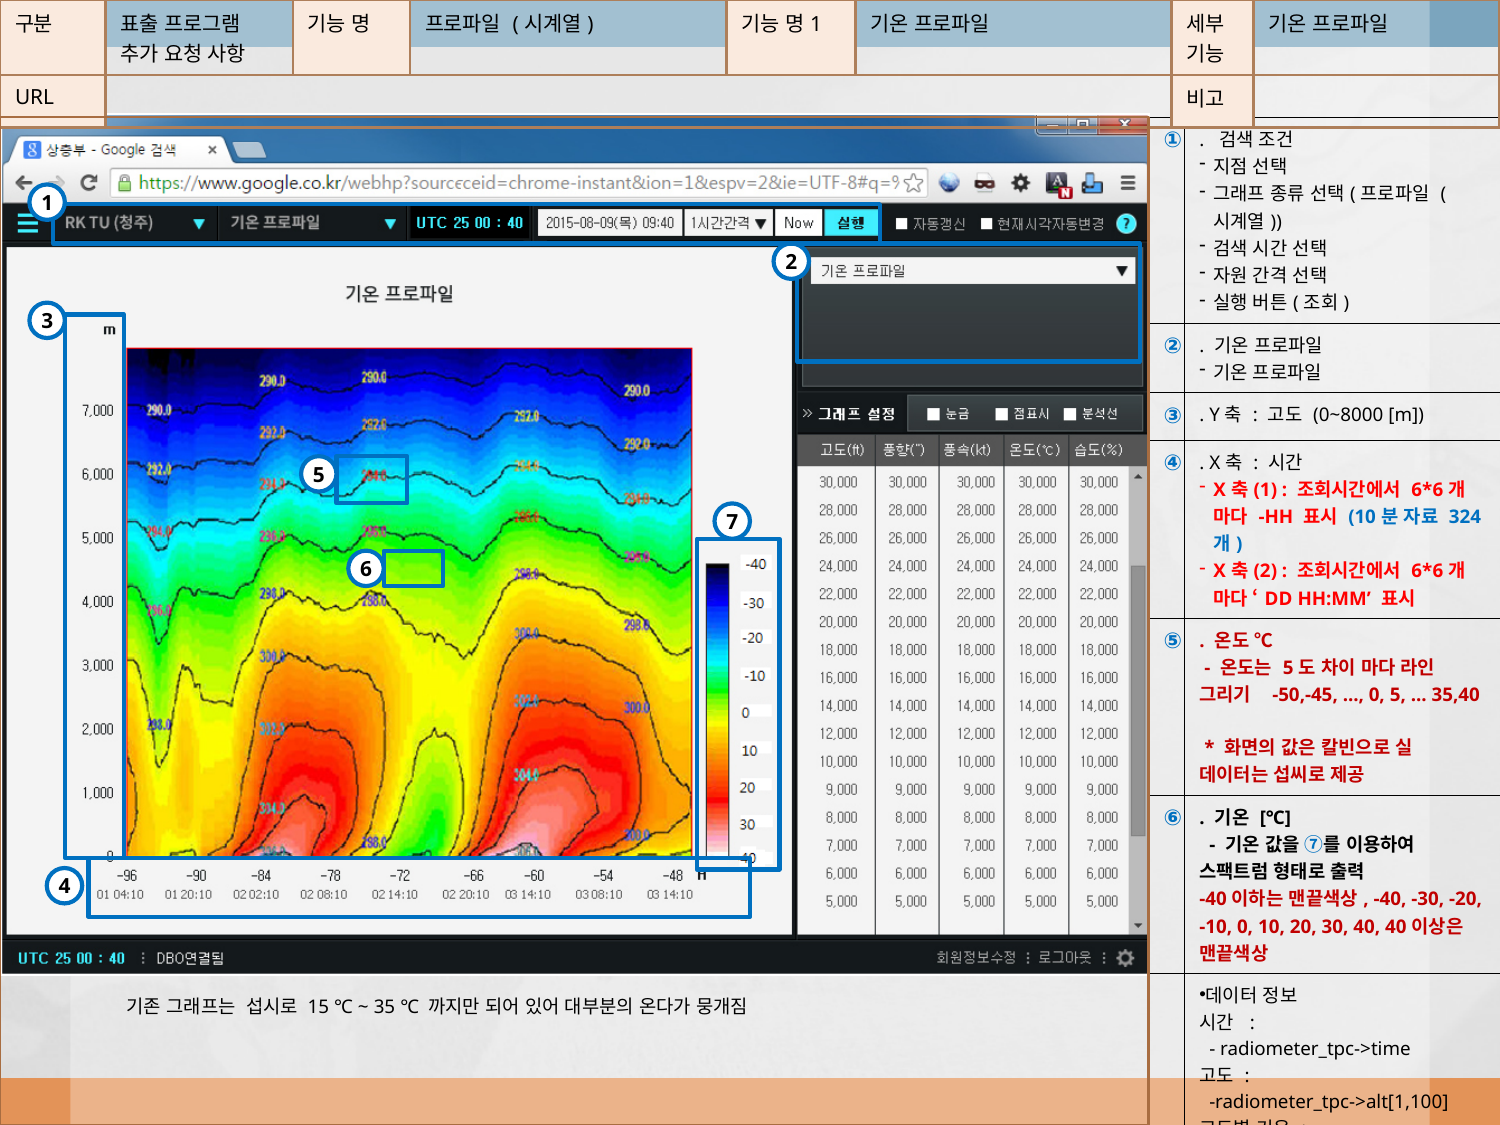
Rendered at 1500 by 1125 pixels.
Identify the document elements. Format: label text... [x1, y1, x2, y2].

table_cell 데이터 정보 시간 : - radiometer_tpc->time 고도 : -radiometer_tpc->alt[1,100] 고도별 기온 : -radiometer_tpc->tp[1,100] [1185, 974, 1500, 1125]
table_cell . 온도 ℃ - 온도는 5도 차이 마다 라인 그리기 -50,-45, ..., 0, 5, ... 35,40 * 화면의 값은 칼빈으로 실 데이터는 섭씨로 제공 [1185, 619, 1500, 795]
table_header 프로파일 (시계열) [411, 1, 725, 74]
table_cell . X축 : 시간 X축(1) : 조회시간에서 6*6개 마다 -HH 표시 (10분 자료 324개) X축(2) : 조회시간에서 6*6개 마다 ‘DD HH:MM’ 표시 [1185, 441, 1500, 618]
table_header 기온 프로파일 [1255, 1, 1498, 74]
table_header . 검색 조건 지점 선택 그래프 종류 선택(프로파일 (시계열)) 검색 시간 선택 자원 간격 선택 실행 버튼(조회) [1185, 129, 1500, 323]
table_cell ③ [1151, 393, 1184, 440]
table_cell URL [1, 76, 104, 110]
text_box 기존 그래프는 섭시로 15 ℃ ~ 35 ℃ 까지만 되어 있어 대부분의 온다가 뭉개짐 [112, 987, 863, 1048]
table_cell [1255, 76, 1498, 126]
table_cell ⑤ [1151, 619, 1184, 795]
text_box [0, 976, 1150, 1125]
table_header 구분 [1, 1, 104, 74]
table_header 기능 명1 [728, 1, 854, 74]
table_cell . Y축 : 고도 (0~8000 [m]) [1185, 393, 1500, 440]
table_cell [1150, 974, 1184, 1125]
picture [0, 113, 1150, 976]
text_box [734, 18, 766, 57]
table_cell 비고 [1173, 76, 1252, 126]
table_header 표출 프로그램 추가 요청 사항 [107, 1, 292, 74]
table_cell ② [1151, 324, 1184, 392]
table_cell [107, 76, 1170, 126]
table_header 세부 기능 [1173, 1, 1252, 74]
table_cell . 기온 프로파일 기온 프로파일 [1185, 324, 1500, 392]
table_header ① [1151, 129, 1184, 323]
table_header 기온 프로파일 [857, 1, 1170, 74]
table_cell ⑥ [1151, 796, 1184, 973]
table_header 기능 명 [294, 1, 409, 74]
table_cell . 기온 [℃] - 기온 값을 ⑦를 이용하여 스팩트럼 형태로 출력 -40이하는 맨끝색상, -40, -30, -20, -10, 0, 10, 20, 30, 40, 40이상은 맨끝색상 [1185, 796, 1500, 973]
table_cell ④ [1151, 441, 1184, 618]
